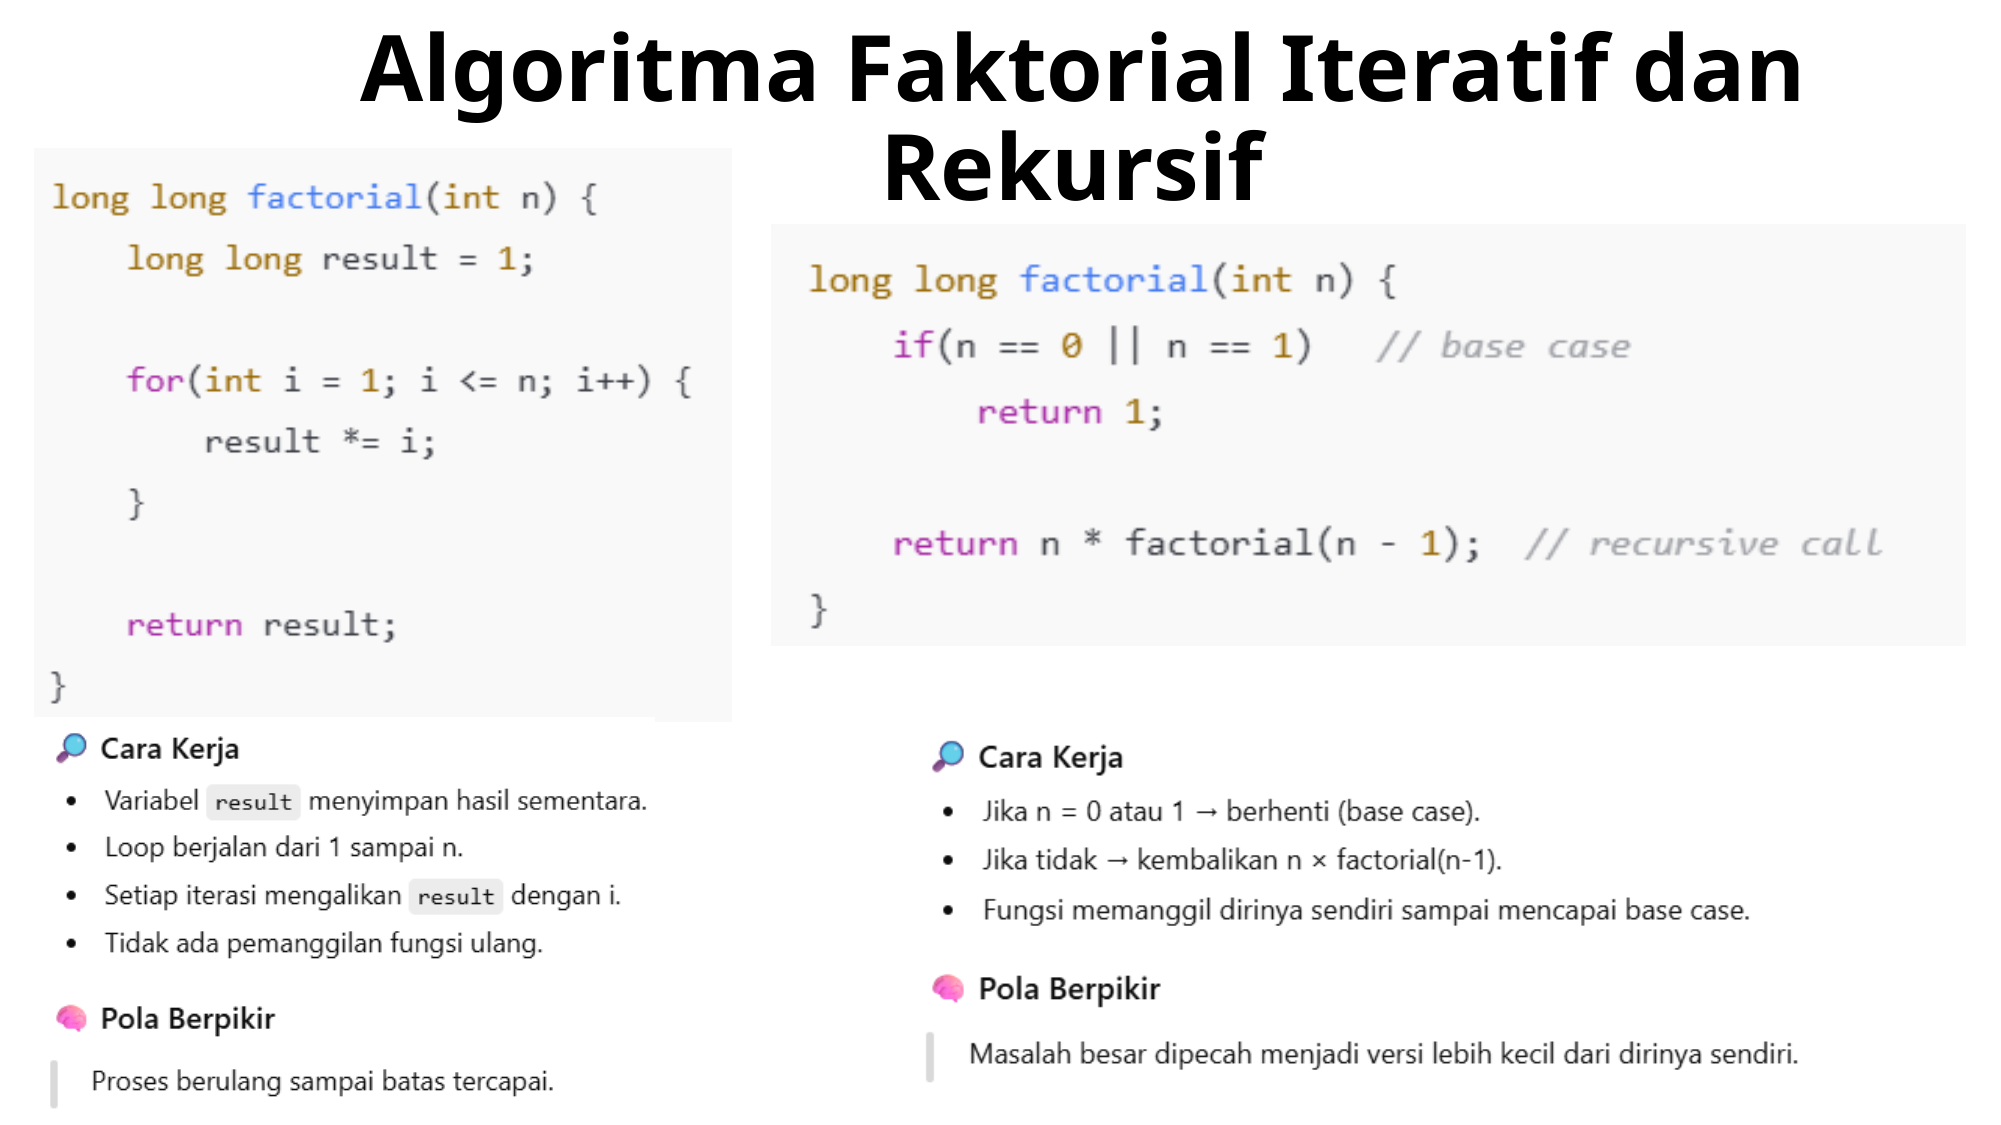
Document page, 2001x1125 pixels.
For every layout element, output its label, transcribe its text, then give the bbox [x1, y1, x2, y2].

picture [770, 224, 1966, 646]
picture [917, 721, 1838, 1095]
picture [34, 148, 732, 1125]
text_box Algoritma Faktorial Iteratif dan Rekursif [318, 14, 1849, 140]
